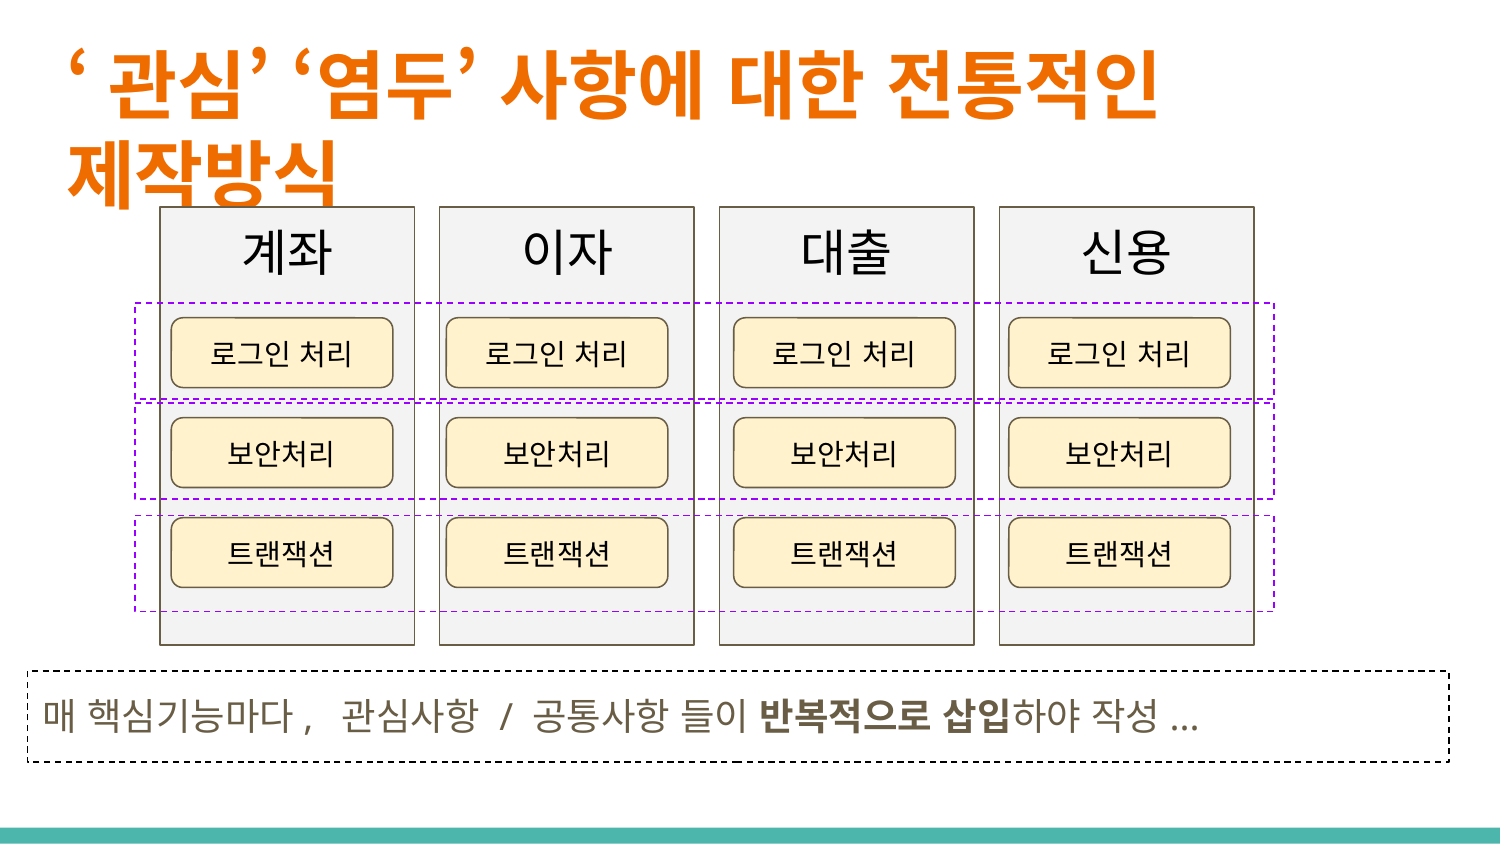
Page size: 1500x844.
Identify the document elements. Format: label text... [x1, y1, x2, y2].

text_box 계좌 [159, 500, 415, 515]
text_box 대출 [719, 612, 974, 645]
text_box 로그인 처리 [171, 317, 393, 388]
text_box 계좌 [159, 612, 415, 645]
text_box 계좌 [159, 206, 415, 302]
text_box 로그인 처리 [446, 317, 668, 388]
text_box 보안처리 [733, 417, 956, 488]
text_box 신용 [999, 612, 1254, 645]
text_box [134, 402, 1275, 500]
text_box [134, 302, 1275, 400]
title ‘관심’ ‘염두’ 사항에 대한 전통적인 제작방식 [51, 23, 1449, 140]
text_box 이자 [439, 500, 695, 515]
text_box 로그인 처리 [1008, 317, 1231, 388]
text_box 대출 [719, 500, 974, 515]
text_box 보안처리 [1008, 417, 1231, 488]
text_box 보안처리 [171, 417, 393, 488]
text_box 이자 [439, 206, 695, 302]
text_box 트랜잭션 [446, 517, 668, 588]
text_box 트랜잭션 [733, 517, 956, 588]
text_box 신용 [999, 206, 1254, 302]
list 매 핵심기능마다, 관심사항 / 공통사항 들이 반복적으로 삽입하야 작성... [27, 671, 1449, 762]
text_box 트랜잭션 [1008, 517, 1231, 588]
text_box [134, 515, 1275, 612]
text_box 보안처리 [446, 417, 668, 488]
text_box 신용 [999, 500, 1254, 515]
text_box 로그인 처리 [733, 317, 956, 388]
text_box 대출 [719, 206, 974, 302]
text_box 이자 [439, 612, 695, 645]
text_box 트랜잭션 [171, 517, 393, 588]
